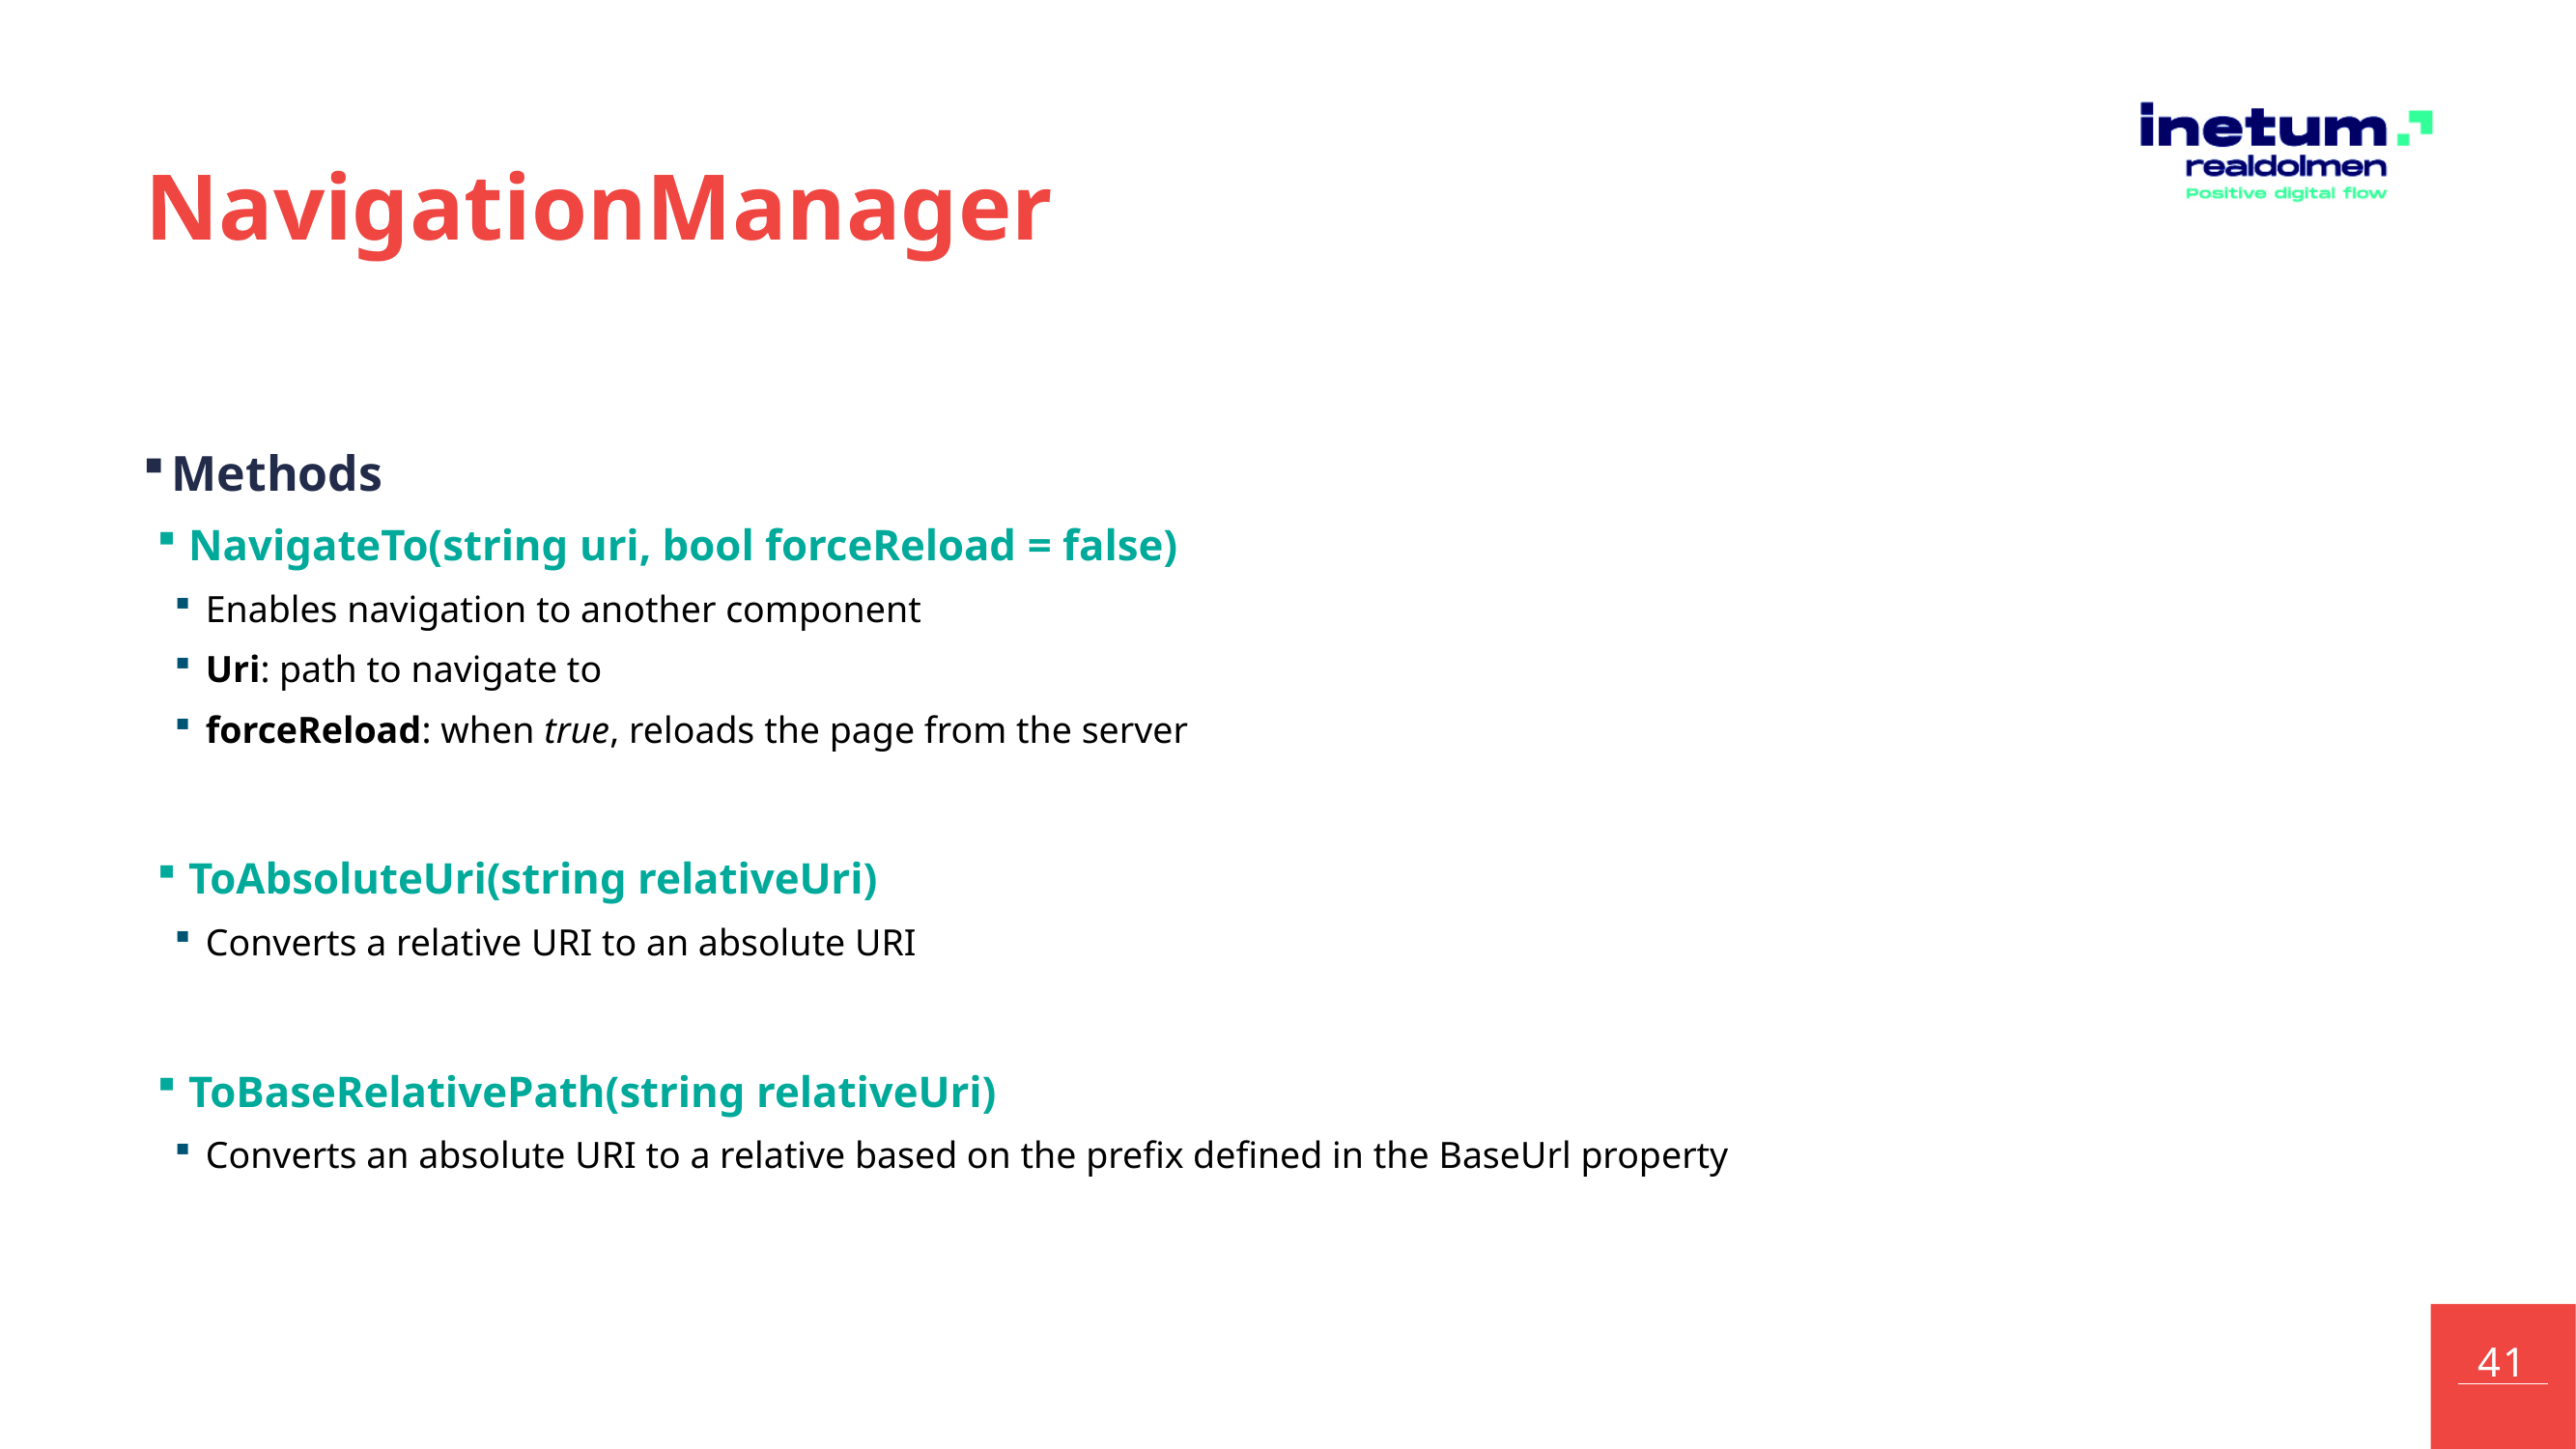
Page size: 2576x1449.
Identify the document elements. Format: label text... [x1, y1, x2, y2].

picture [2118, 68, 2457, 218]
title NavigationManager [142, 147, 2109, 260]
list Methods NavigateTo(string uri, bool forceReload = false) Enables navigation to another component Uri: path to navigate to forceReload: when true, reloads the page from the server ToAbsoluteUri(string relativeUri) Converts a relative URI to an absolute URI ToBaseRelativePath(string relativeUri) Converts an absolute URI to a relative based on the prefix defined in the BaseUrl property [142, 420, 2404, 1143]
